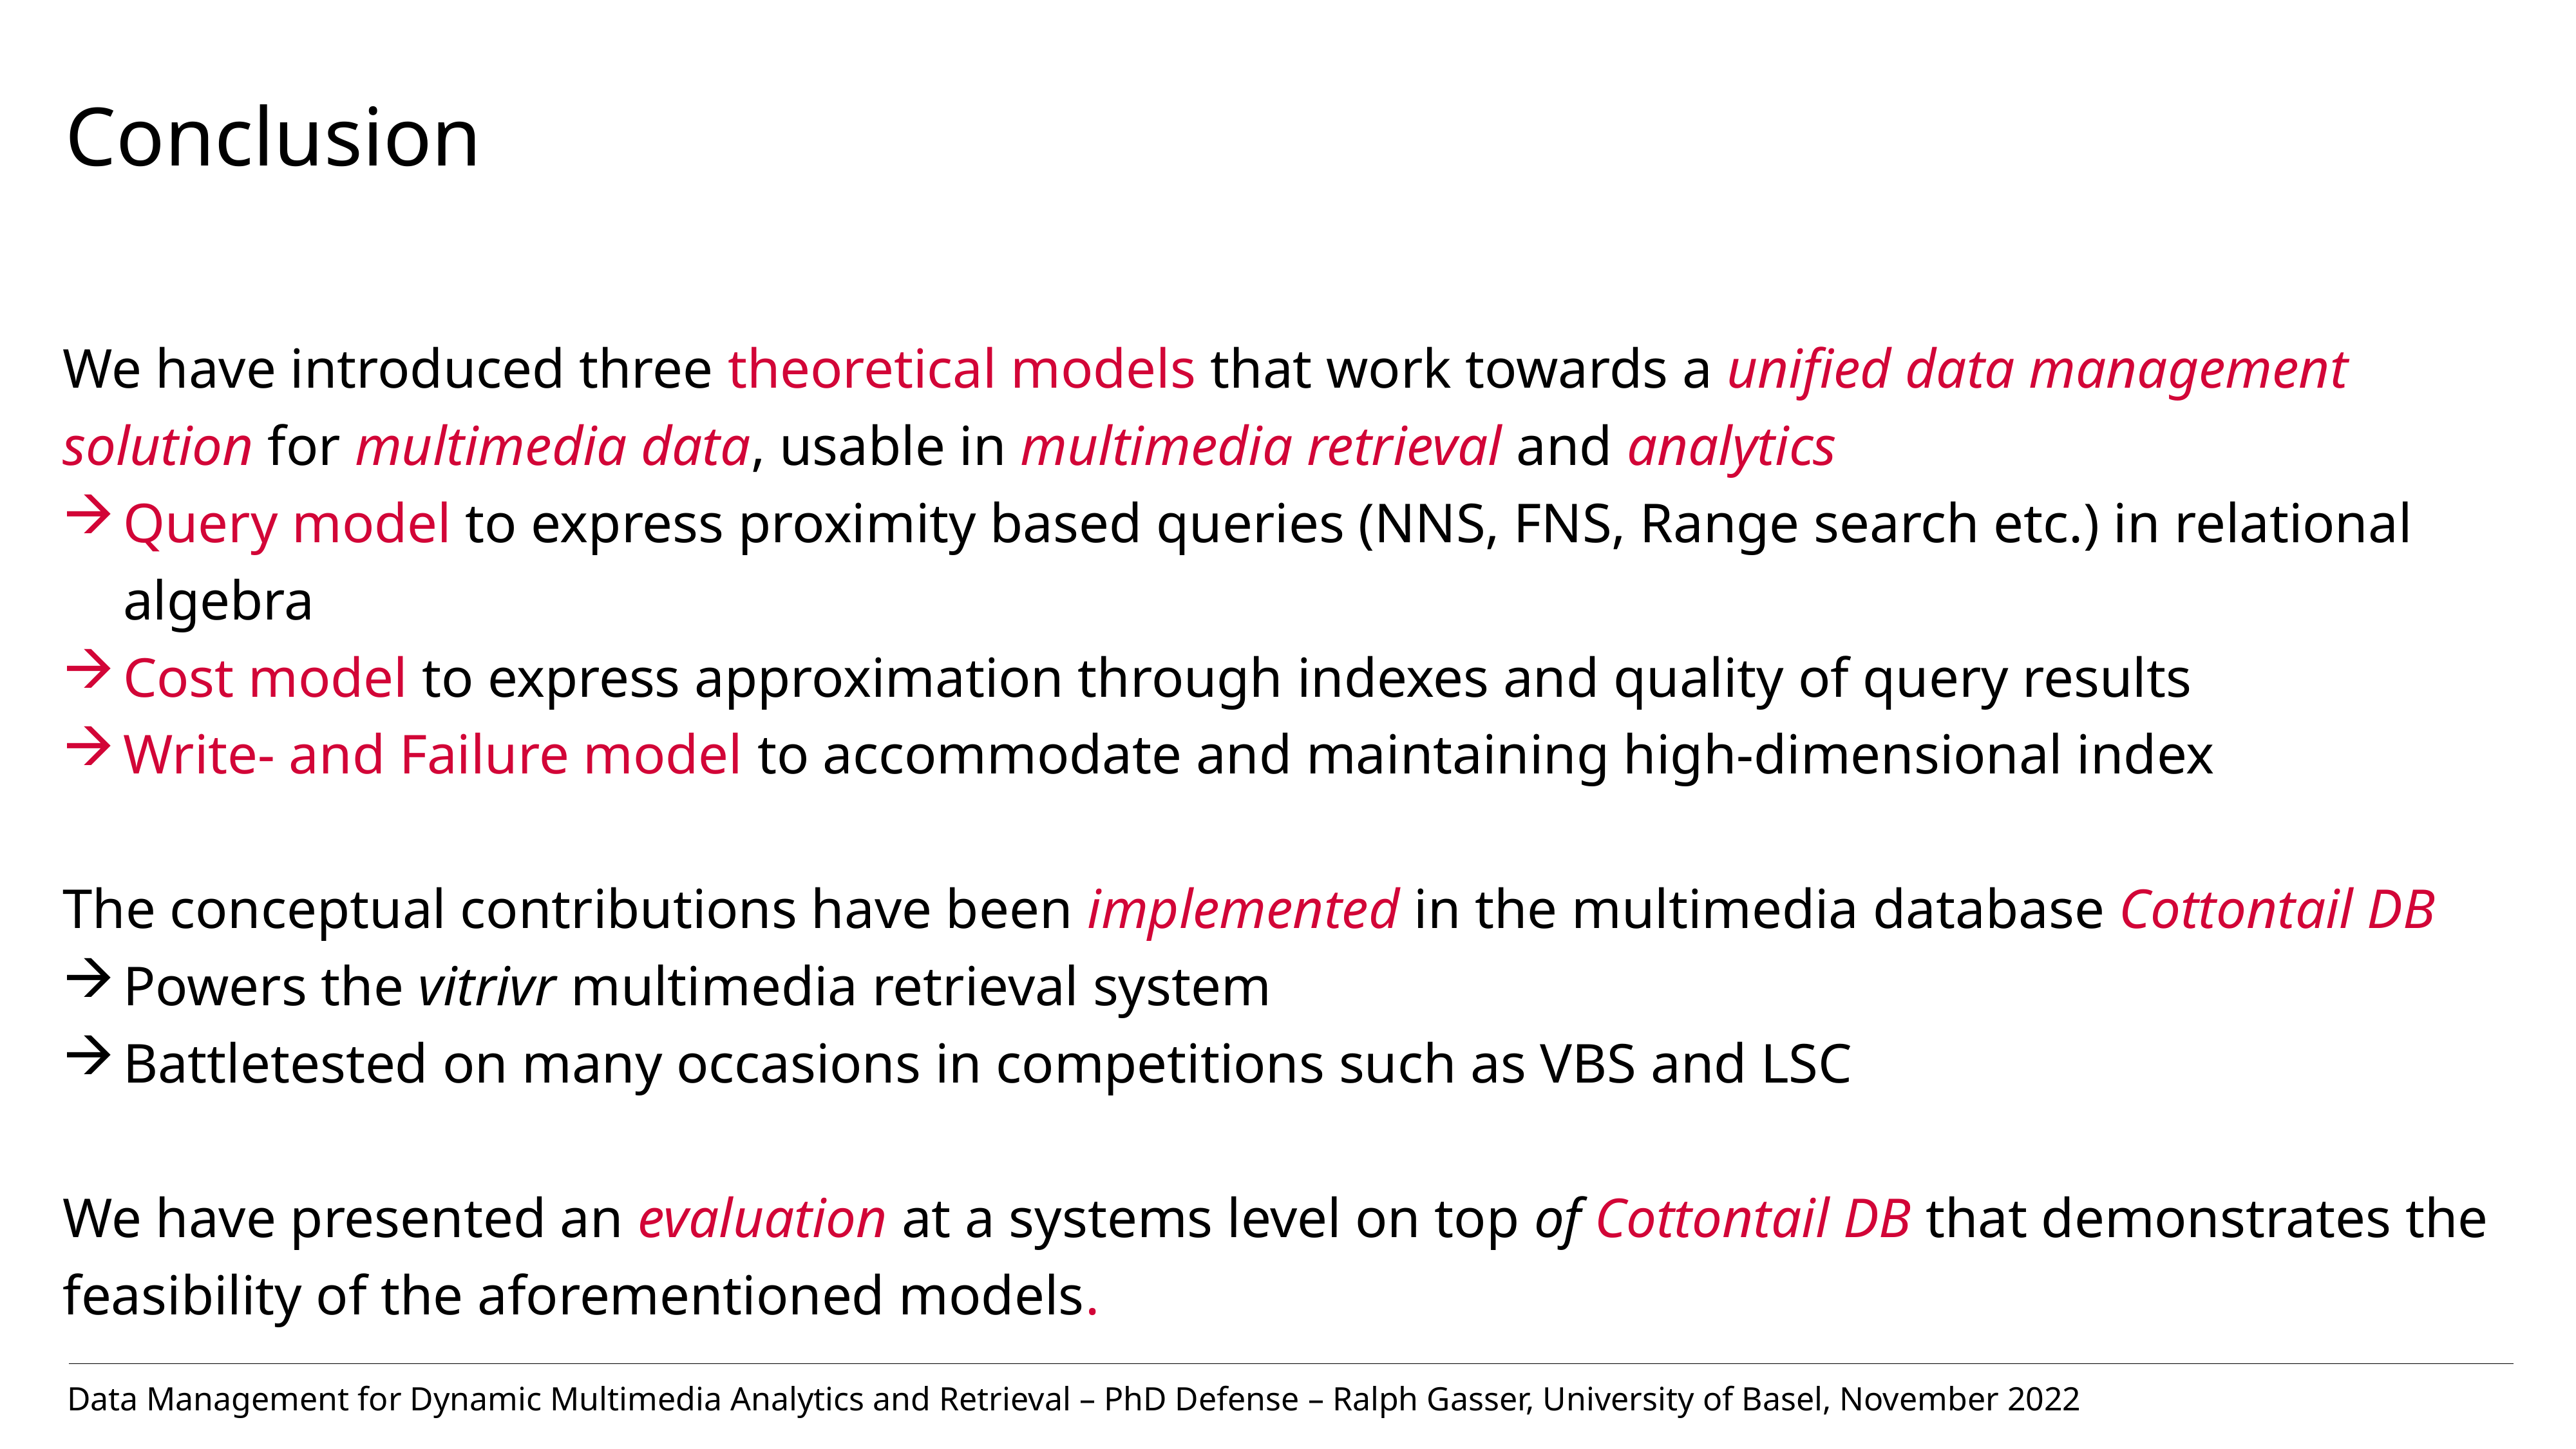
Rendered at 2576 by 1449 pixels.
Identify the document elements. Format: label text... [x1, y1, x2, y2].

title Conclusion [65, 85, 2511, 322]
list We have introduced three theoretical models that work towards a unified data management solution for multimedia data, usable in multimedia retrieval and analytics Query model to express proximity based queries (NNS, FNS, Range search etc.) in relational algebra Cost model to express approximation through indexes and quality of query results Write- and Failure model to accommodate and maintaining high-dimensional index The conceptual contributions have been implemented in the multimedia database Cottontail DB Powers the vitrivr multimedia retrieval system Battletested on many occasions in competitions such as VBS and LSC We have presented an evaluation at a systems level on top of Cottontail DB that demonstrates the feasibility of the aforementioned models. [62, 321, 2508, 1349]
